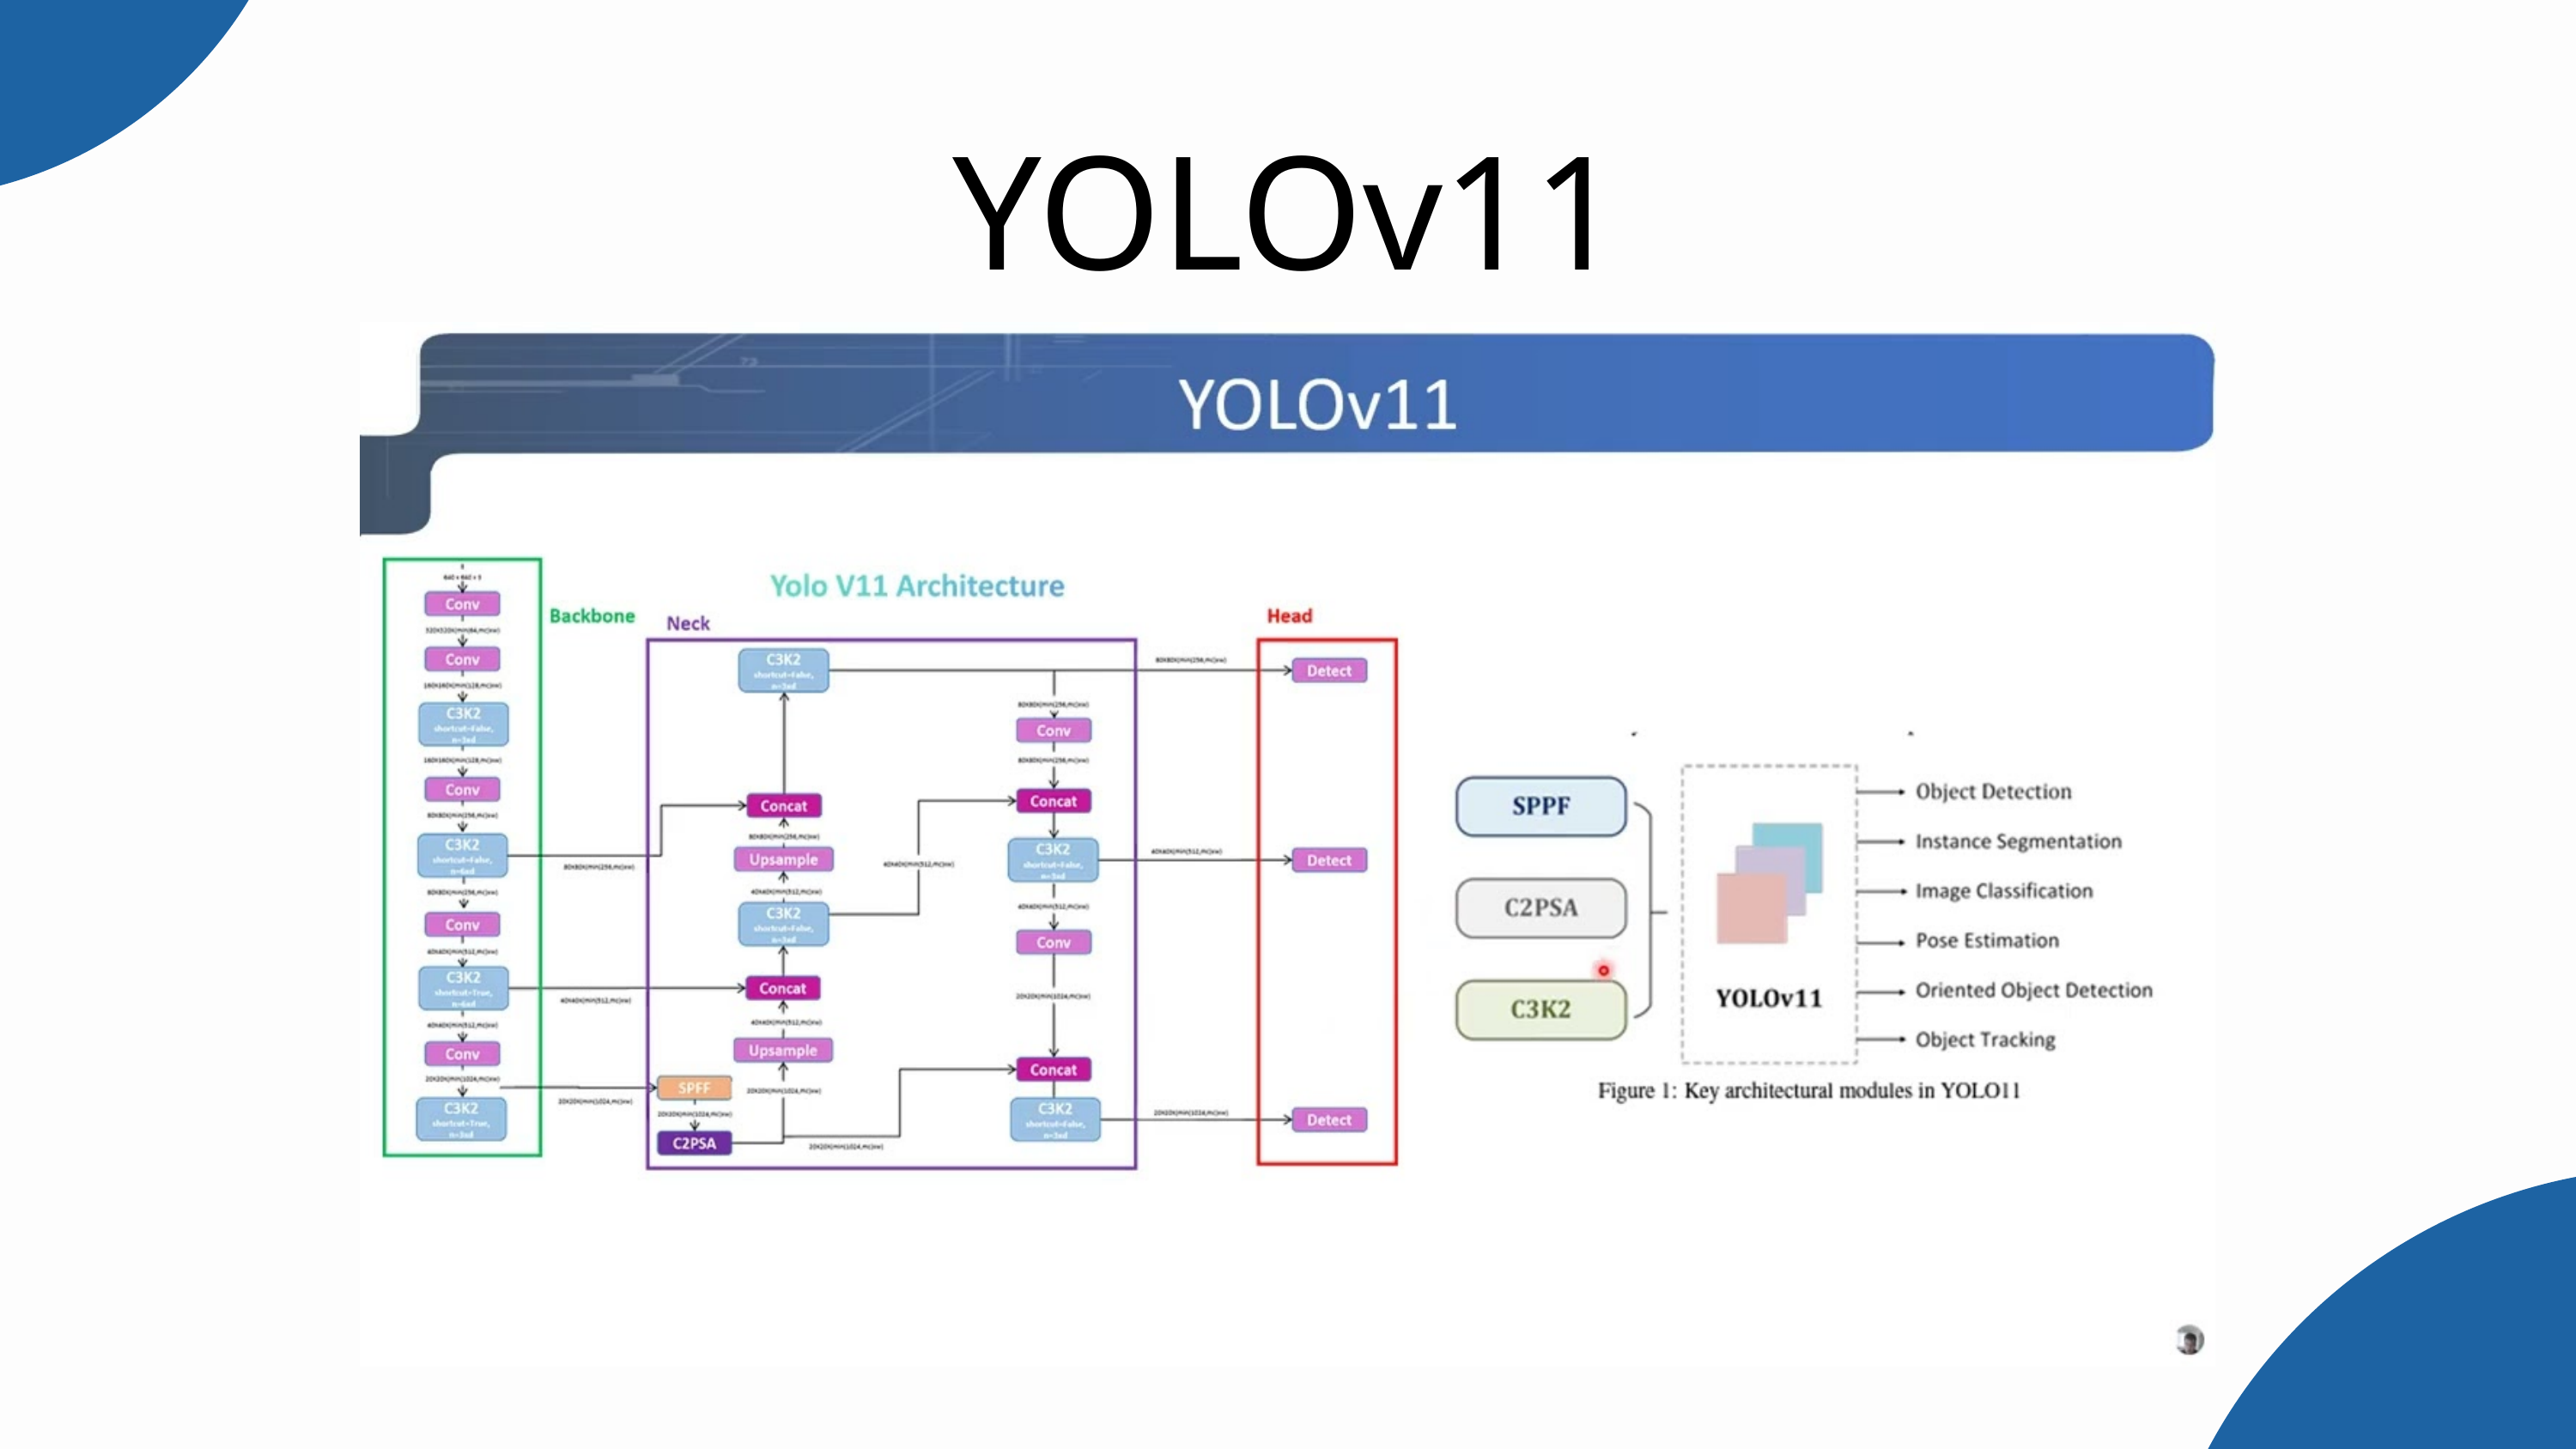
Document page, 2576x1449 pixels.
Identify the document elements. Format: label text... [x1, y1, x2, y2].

text_box YOLOv11 [924, 81, 1652, 302]
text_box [2146, 1167, 2576, 1449]
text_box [0, 0, 311, 200]
text_box [360, 322, 2216, 1367]
